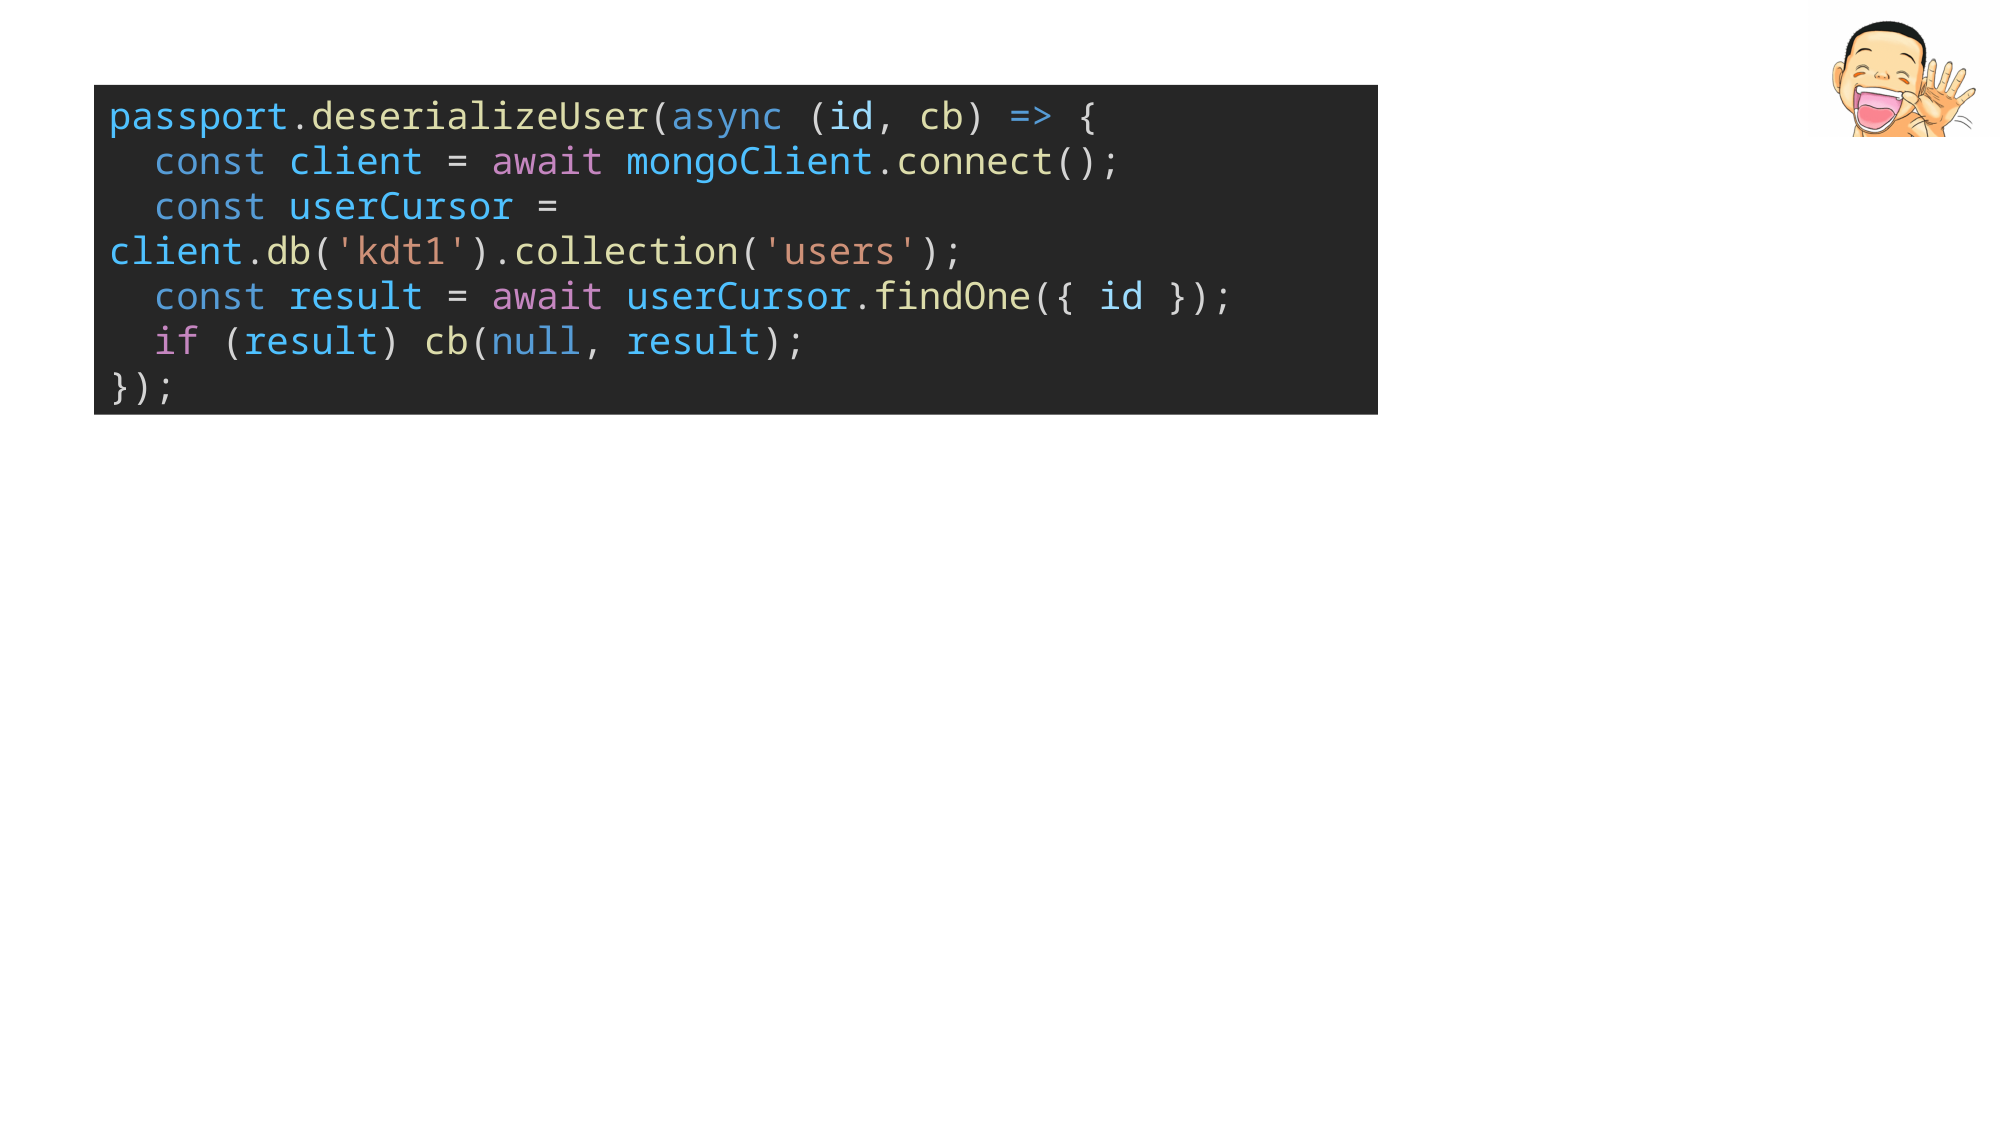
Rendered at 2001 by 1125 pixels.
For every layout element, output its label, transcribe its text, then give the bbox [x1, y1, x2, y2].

text_box passport.deserializeUser(async (id, cb) => { const client = await mongoClient.connect(); const userCursor = client.db('kdt1').collection('users'); const result = await userCursor.findOne({ id }); if (result) cb(null, result); }); [94, 84, 1378, 415]
picture [1808, 0, 2000, 137]
